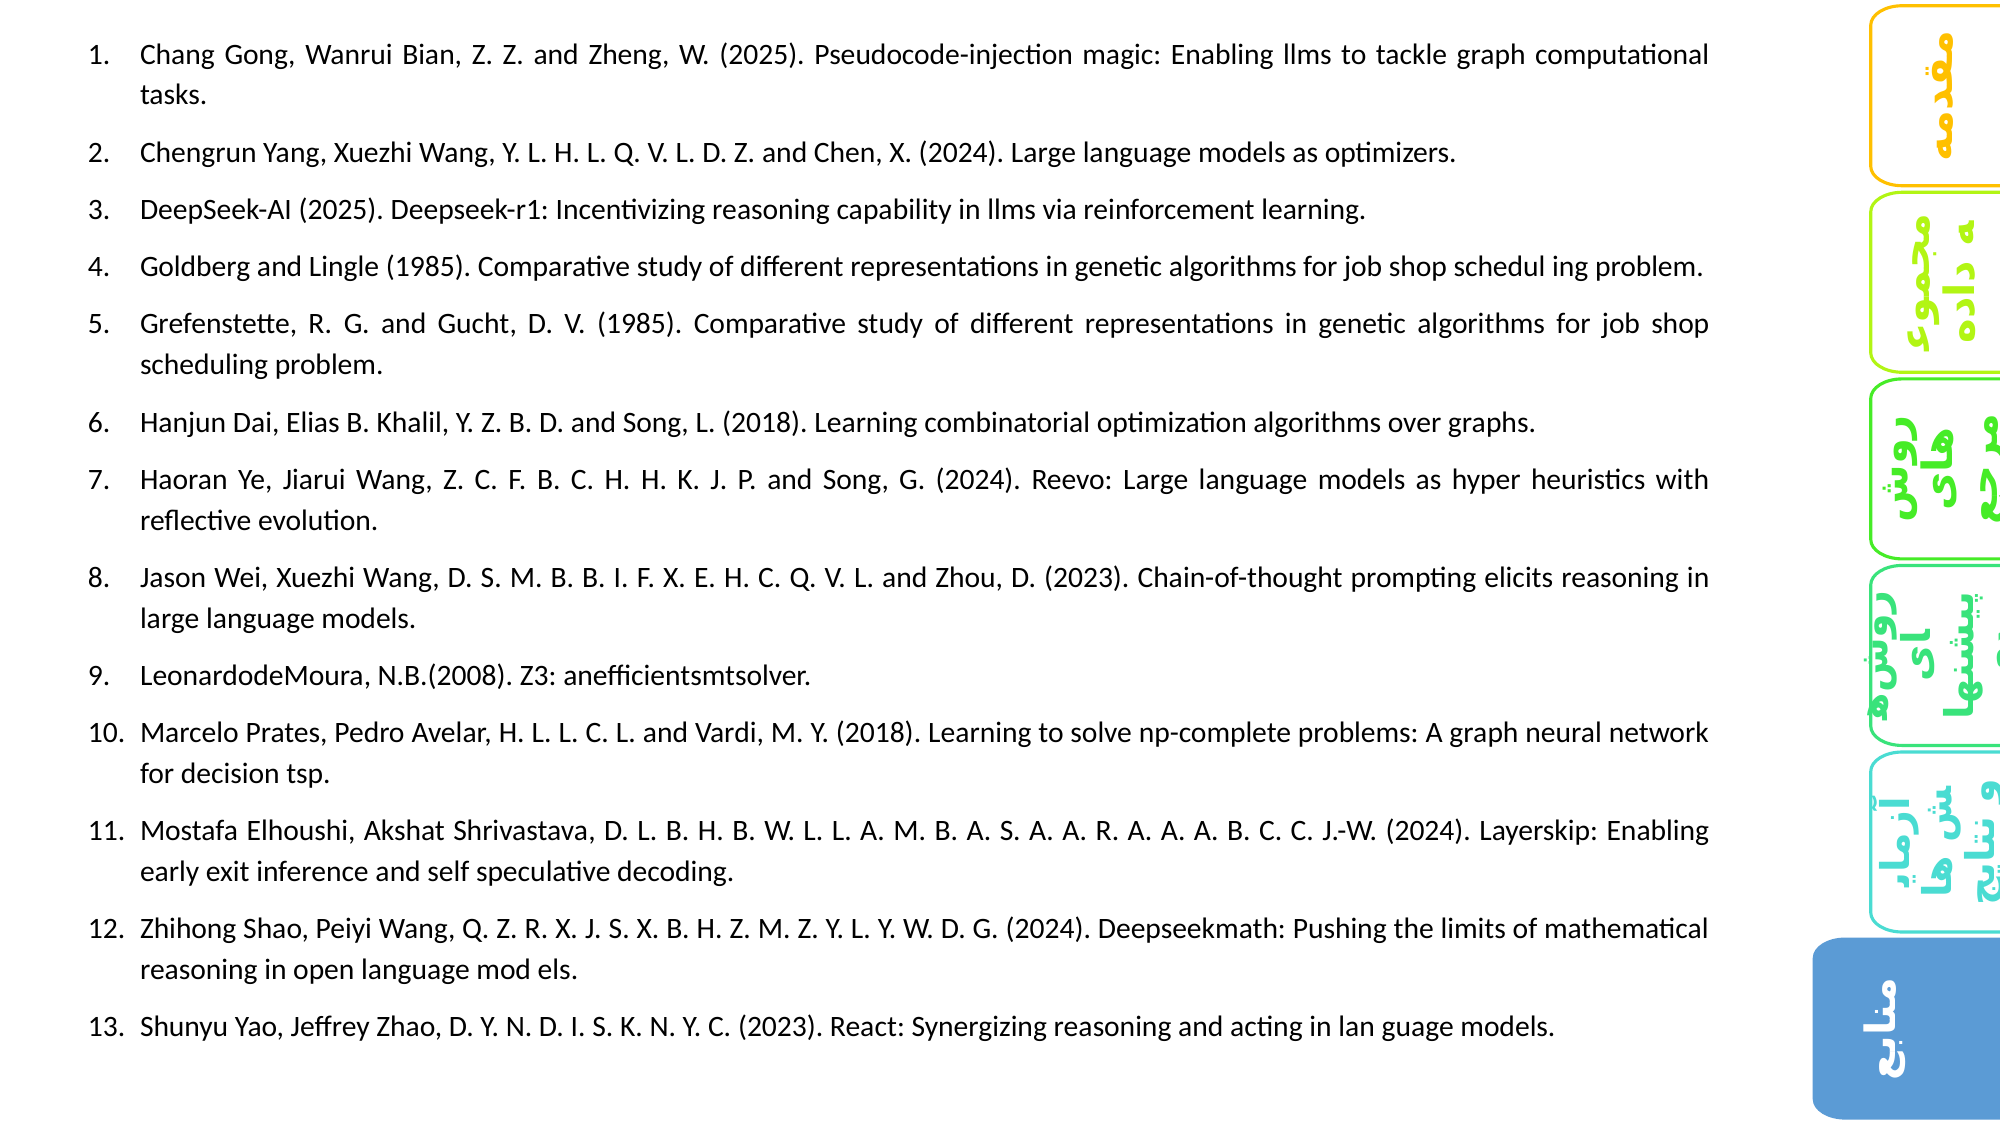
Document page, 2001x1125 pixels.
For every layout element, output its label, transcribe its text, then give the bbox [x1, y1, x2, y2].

text_box روش‌های پیشنهادی [1869, 564, 2000, 747]
text_box منابع [1812, 937, 2000, 1120]
text_box مقدمه [1869, 4, 2000, 187]
text_box مجموعه داده [1869, 191, 2000, 374]
list Chang Gong, Wanrui Bian, Z. Z. and Zheng, W. (2025). Pseudocode-injection magic: Enabling llms to tackle graph computational tasks. Chengrun Yang, Xuezhi Wang, Y. L. H. L. Q. V. L. D. Z. and Chen, X. (2024). Large language models as optimizers. DeepSeek-AI (2025). Deepseek-r1: Incentivizing reasoning capability in llms via reinforcement learning. Goldberg and Lingle (1985). Comparative study of different representations in genetic algorithms for job shop schedul ing problem. Grefenstette, R. G. and Gucht, D. V. (1985). Comparative study of different representations in genetic algorithms for job shop scheduling problem. Hanjun Dai, Elias B. Khalil, Y. Z. B. D. and Song, L. (2018). Learning combinatorial optimization algorithms over graphs. Haoran Ye, Jiarui Wang, Z. C. F. B. C. H. H. K. J. P. and Song, G. (2024). Reevo: Large language models as hyper heuristics with reflective evolution. Jason Wei, Xuezhi Wang, D. S. M. B. B. I. F. X. E. H. C. Q. V. L. and Zhou, D. (2023). Chain-of-thought prompting elicits reasoning in large language models. LeonardodeMoura, N.B.(2008). Z3: anefficientsmtsolver. Marcelo Prates, Pedro Avelar, H. L. L. C. L. and Vardi, M. Y. (2018). Learning to solve np-complete problems: A graph neural network for decision tsp. Mostafa Elhoushi, Akshat Shrivastava, D. L. B. H. B. W. L. L. A. M. B. A. S. A. A. R. A. A. A. B. C. C. J.-W. (2024). Layerskip: Enabling early exit inference and self speculative decoding. Zhihong Shao, Peiyi Wang, Q. Z. R. X. J. S. X. B. H. Z. M. Z. Y. L. Y. W. D. G. (2024). Deepseekmath: Pushing the limits of mathematical reasoning in open language mod els. Shunyu Yao, Jeffrey Zhao, D. Y. N. D. I. S. K. N. Y. C. (2023). React: Synergizing reasoning and acting in lan guage models. [72, 21, 1726, 1101]
text_box آزمایش ها و نتایج [1869, 750, 2000, 934]
text_box روش های مرجع [1869, 377, 2000, 560]
